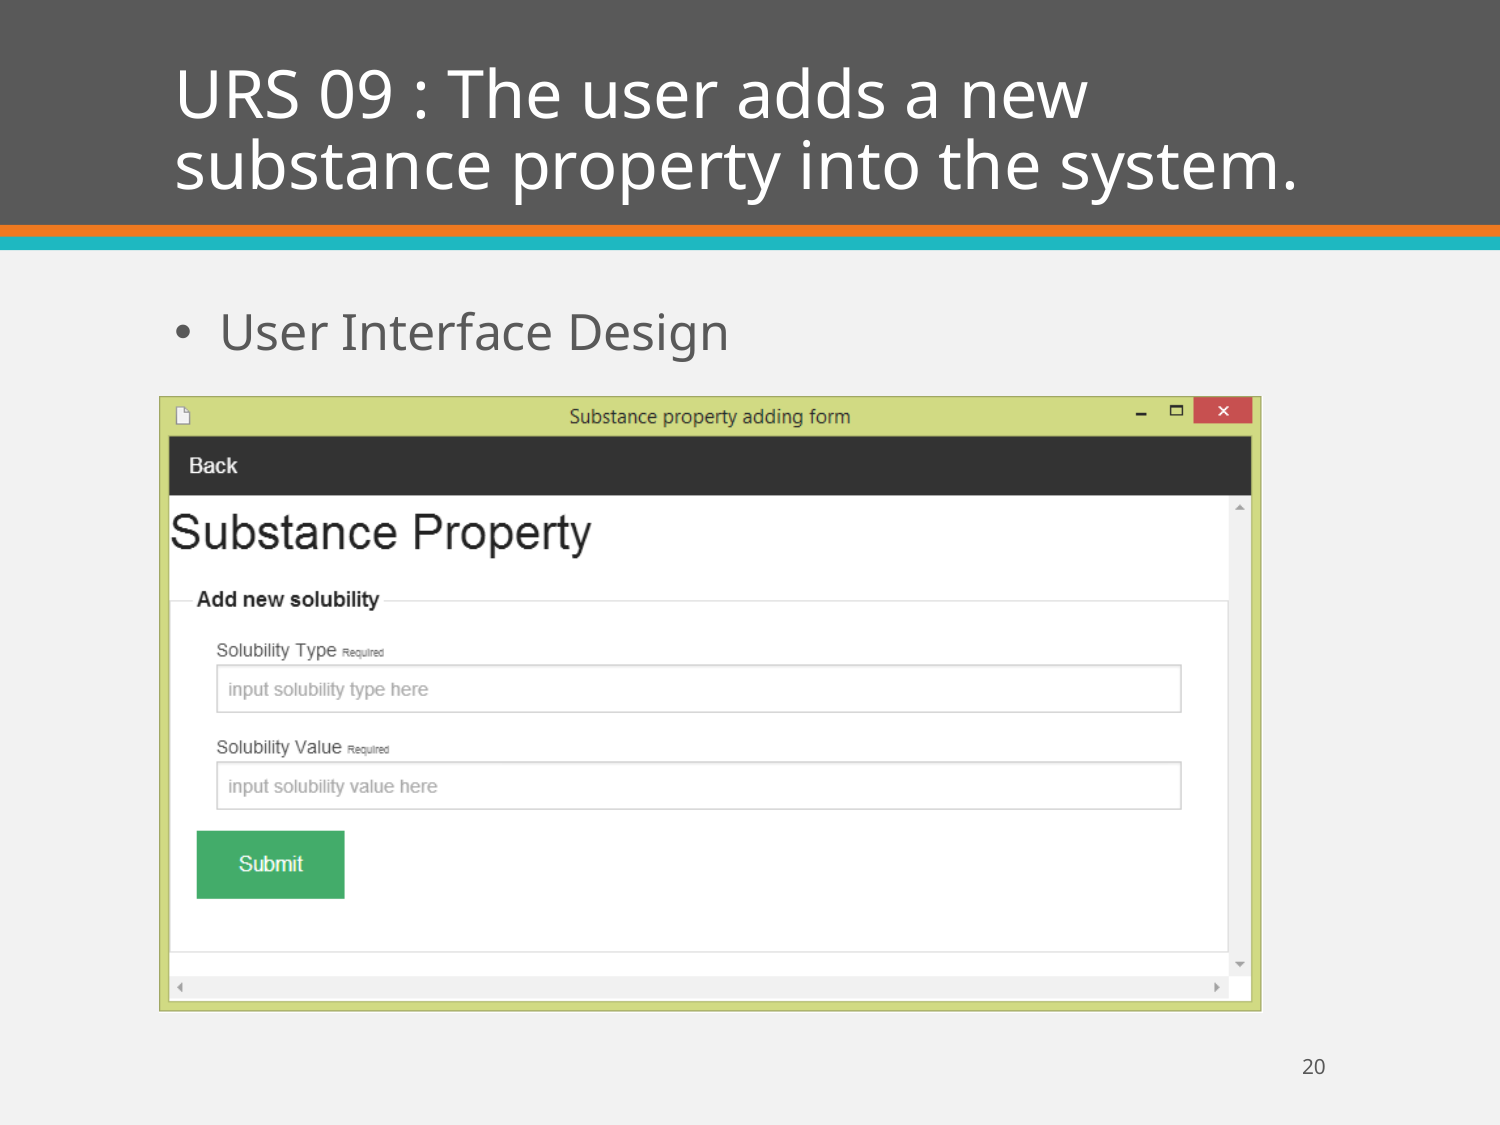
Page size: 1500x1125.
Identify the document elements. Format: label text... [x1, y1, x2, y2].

slide_number 20 [1171, 1045, 1341, 1091]
title URS 09 : The user adds a new substance property into the system. [159, 41, 1341, 212]
list User Interface Design [159, 299, 1341, 1013]
picture [159, 396, 1263, 1013]
